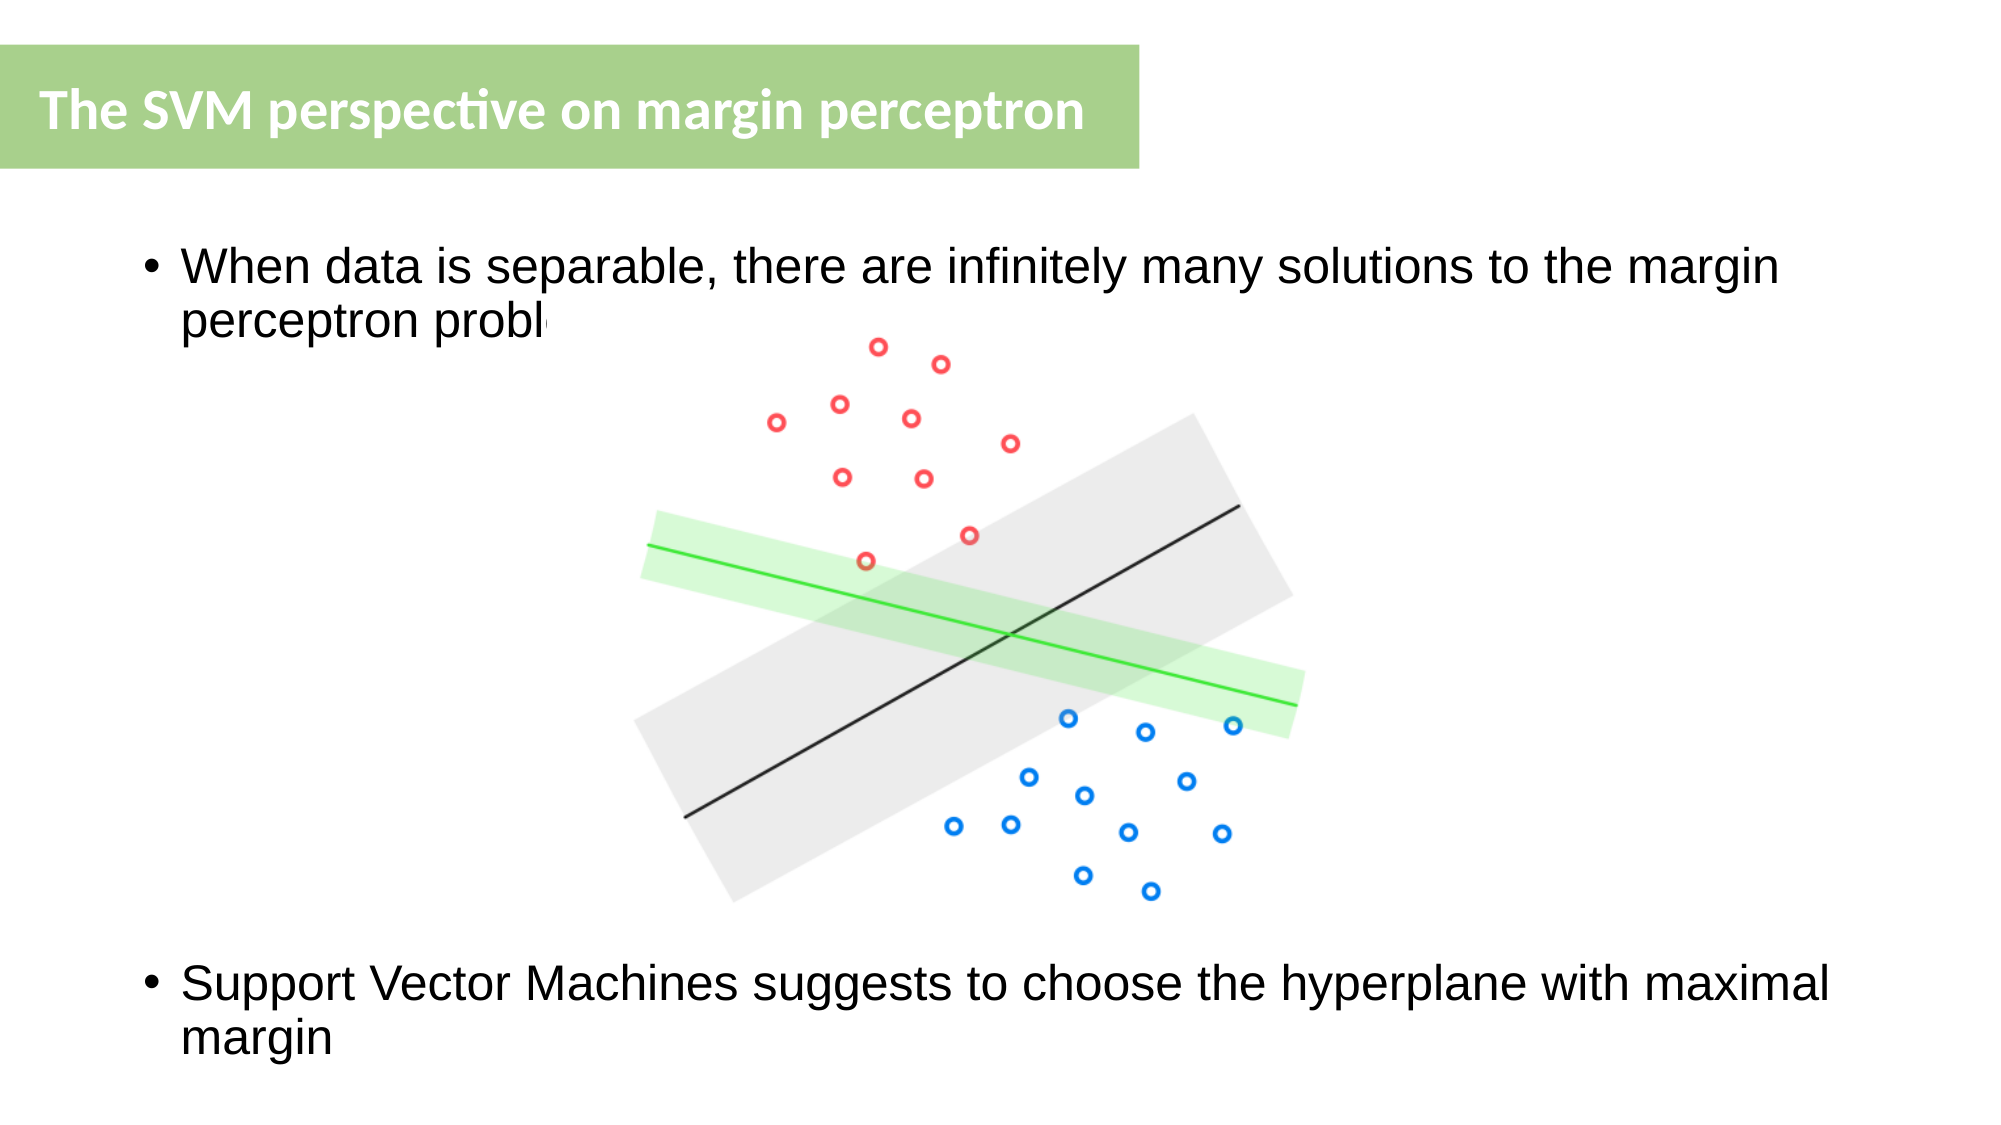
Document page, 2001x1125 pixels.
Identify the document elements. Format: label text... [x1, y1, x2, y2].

text_box Support Vector Machines suggests to choose the hyperplane with maximal margin [128, 950, 1910, 1091]
text_box When data is separable, there are infinitely many solutions to the margin perceptron problem [128, 233, 1910, 374]
text_box The SVM perspective on margin perceptron [0, 44, 1140, 169]
picture [547, 296, 1356, 926]
